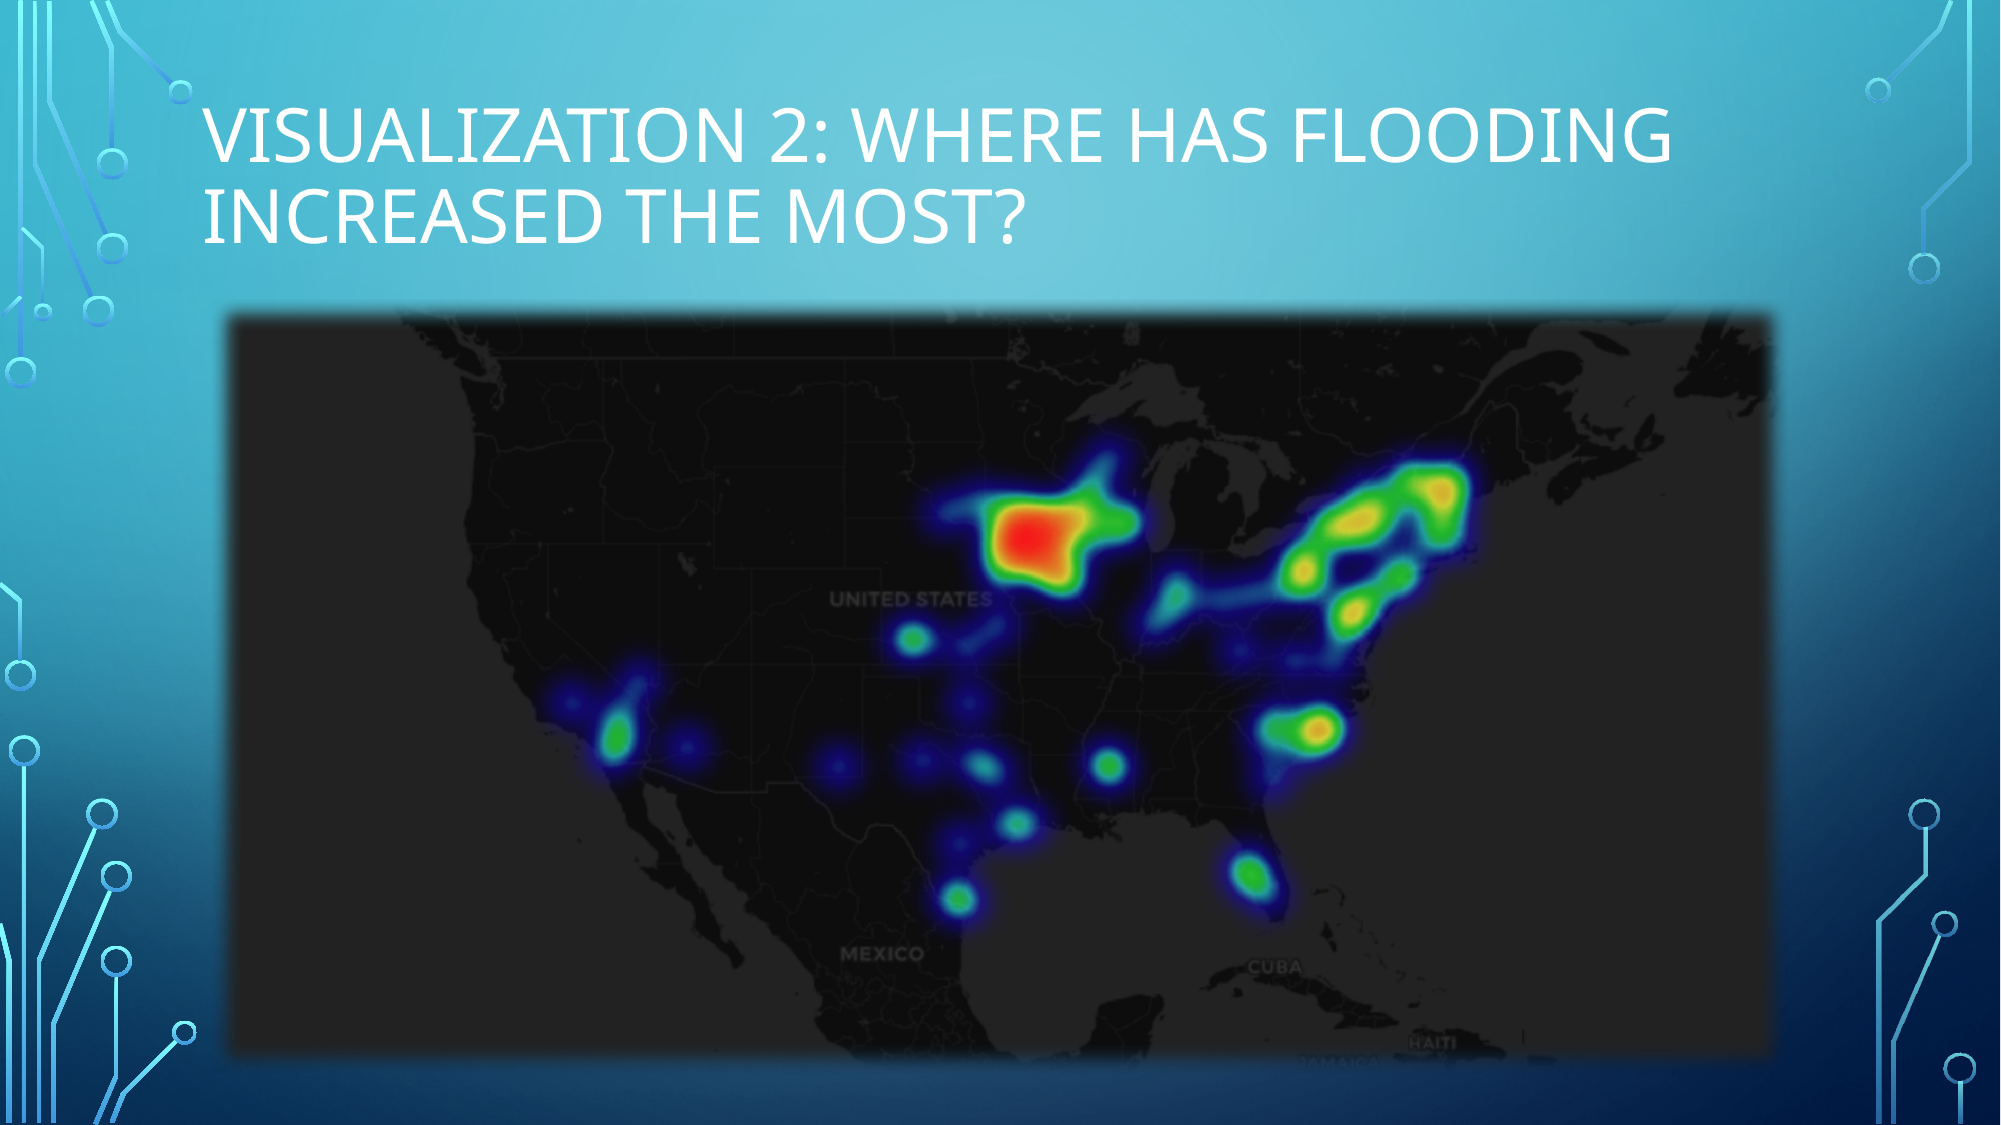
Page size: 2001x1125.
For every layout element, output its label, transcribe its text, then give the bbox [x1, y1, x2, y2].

title Visualization 2: where has flooding increased the most? [187, 57, 1813, 300]
picture [211, 299, 1788, 1074]
